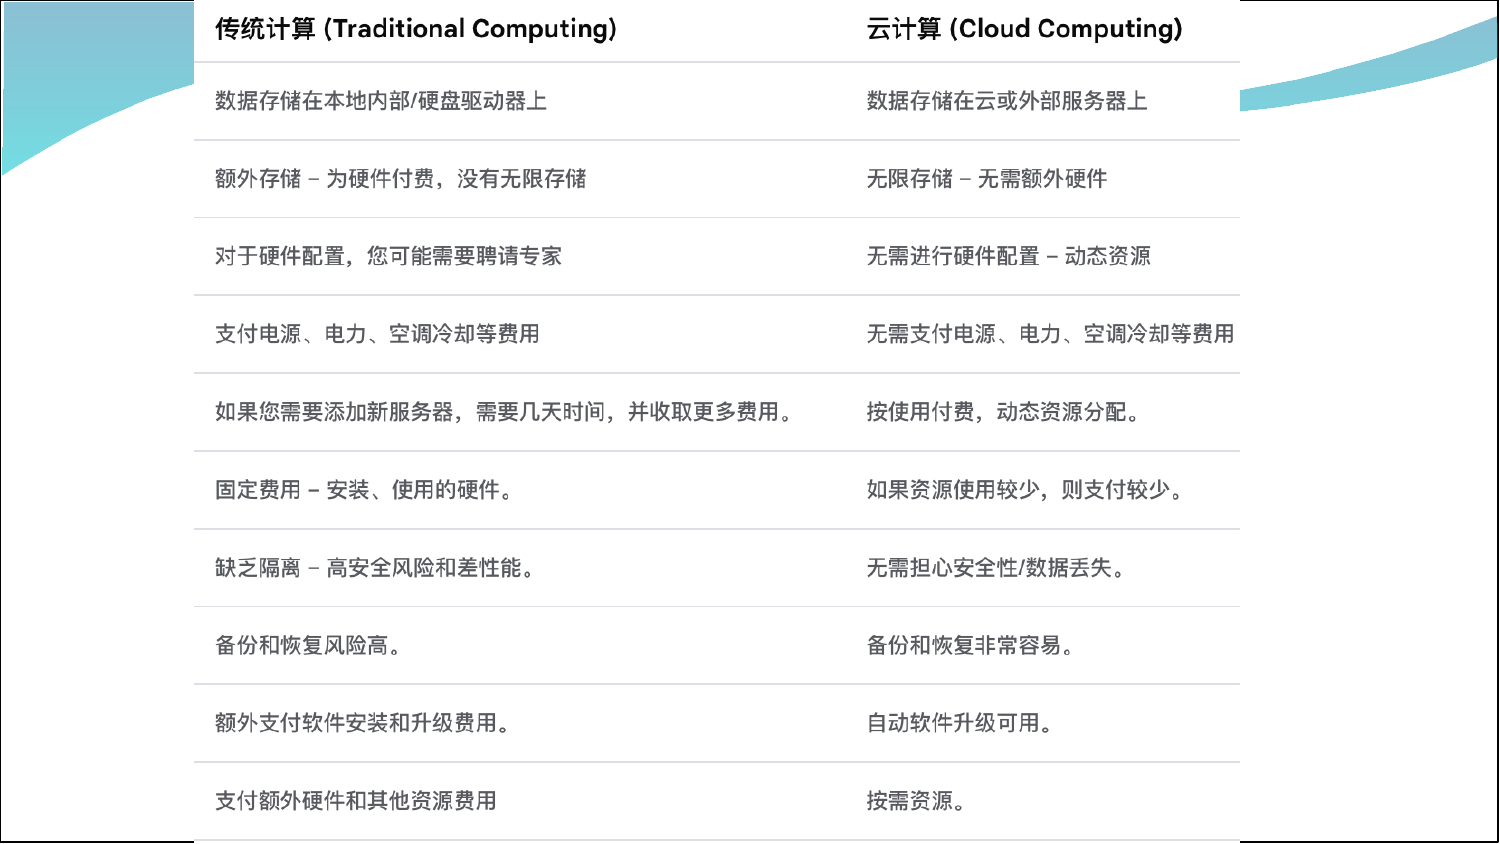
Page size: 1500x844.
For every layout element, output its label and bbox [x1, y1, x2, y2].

picture [194, 0, 1240, 844]
